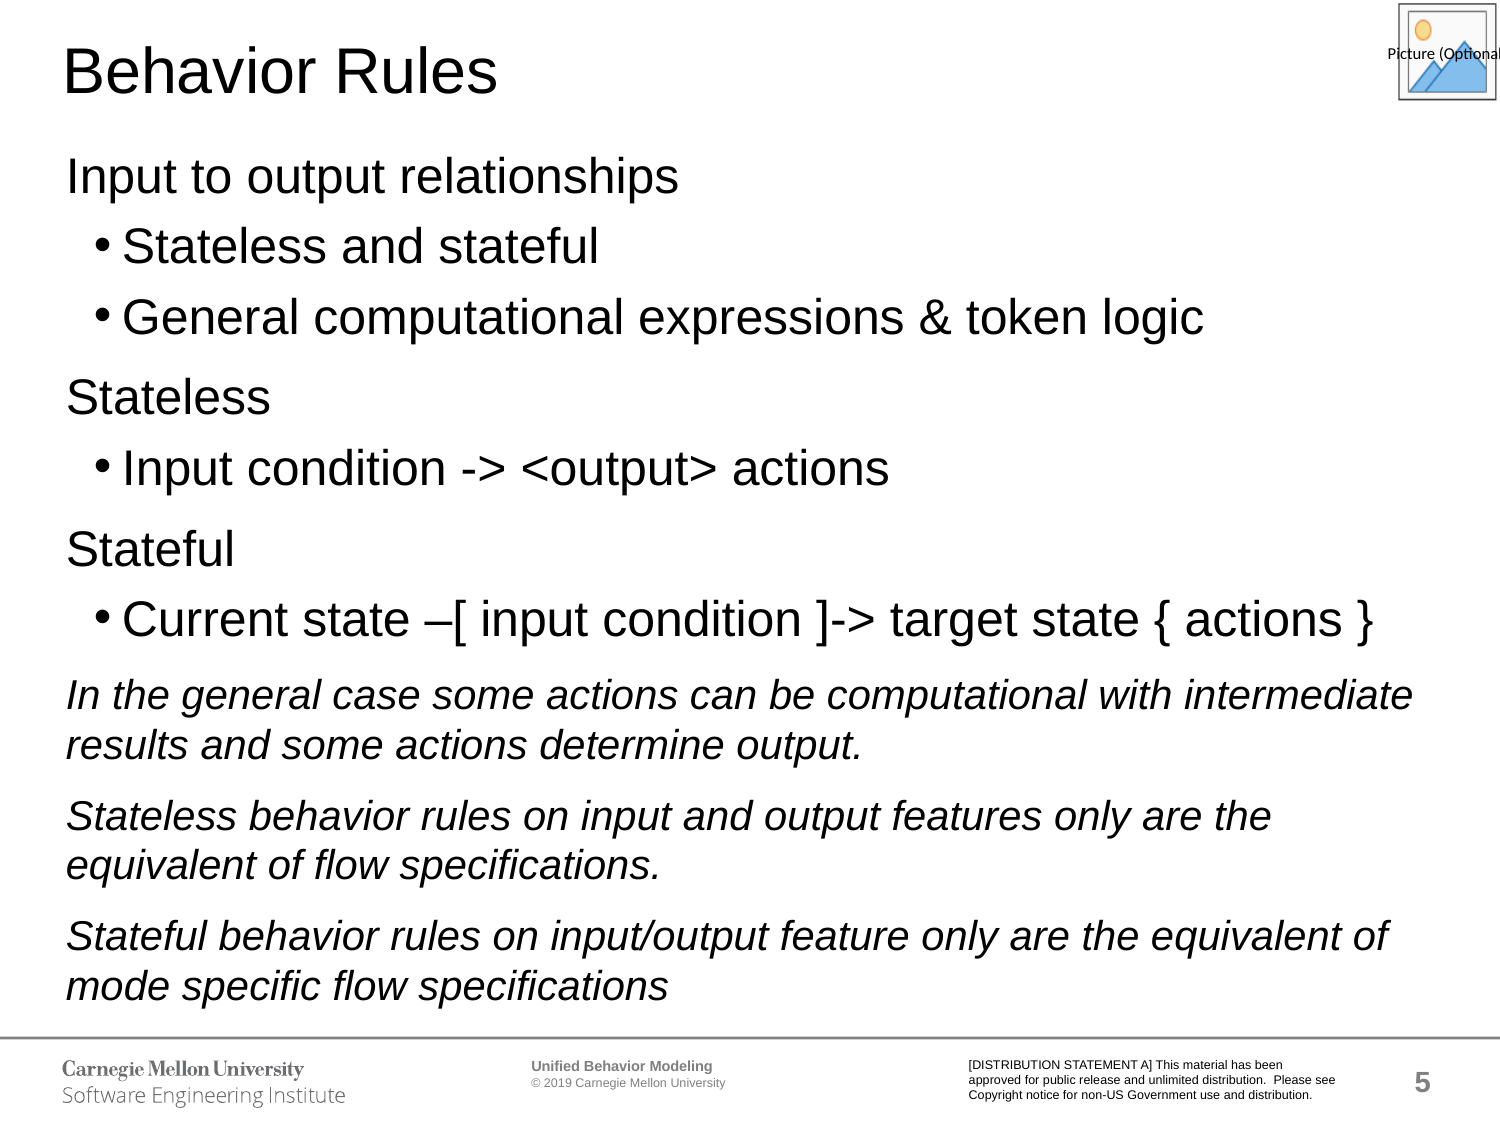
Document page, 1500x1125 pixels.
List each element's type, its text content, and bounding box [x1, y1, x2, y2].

title Behavior Rules [62, 37, 1338, 182]
list Input to output relationships Stateless and stateful General computational expressions & token logic Stateless Input condition -> <output> actions Stateful Current state –[ input condition ]-> target state { actions } In the general case some actions can be computational with intermediate results and some actions determine output. Stateless behavior rules on input and output features only are the equivalent of flow specifications. Stateful behavior rules on input/output feature only are the equivalent of mode specific flow specifications [65, 143, 1435, 942]
picture [1394, 0, 1500, 105]
